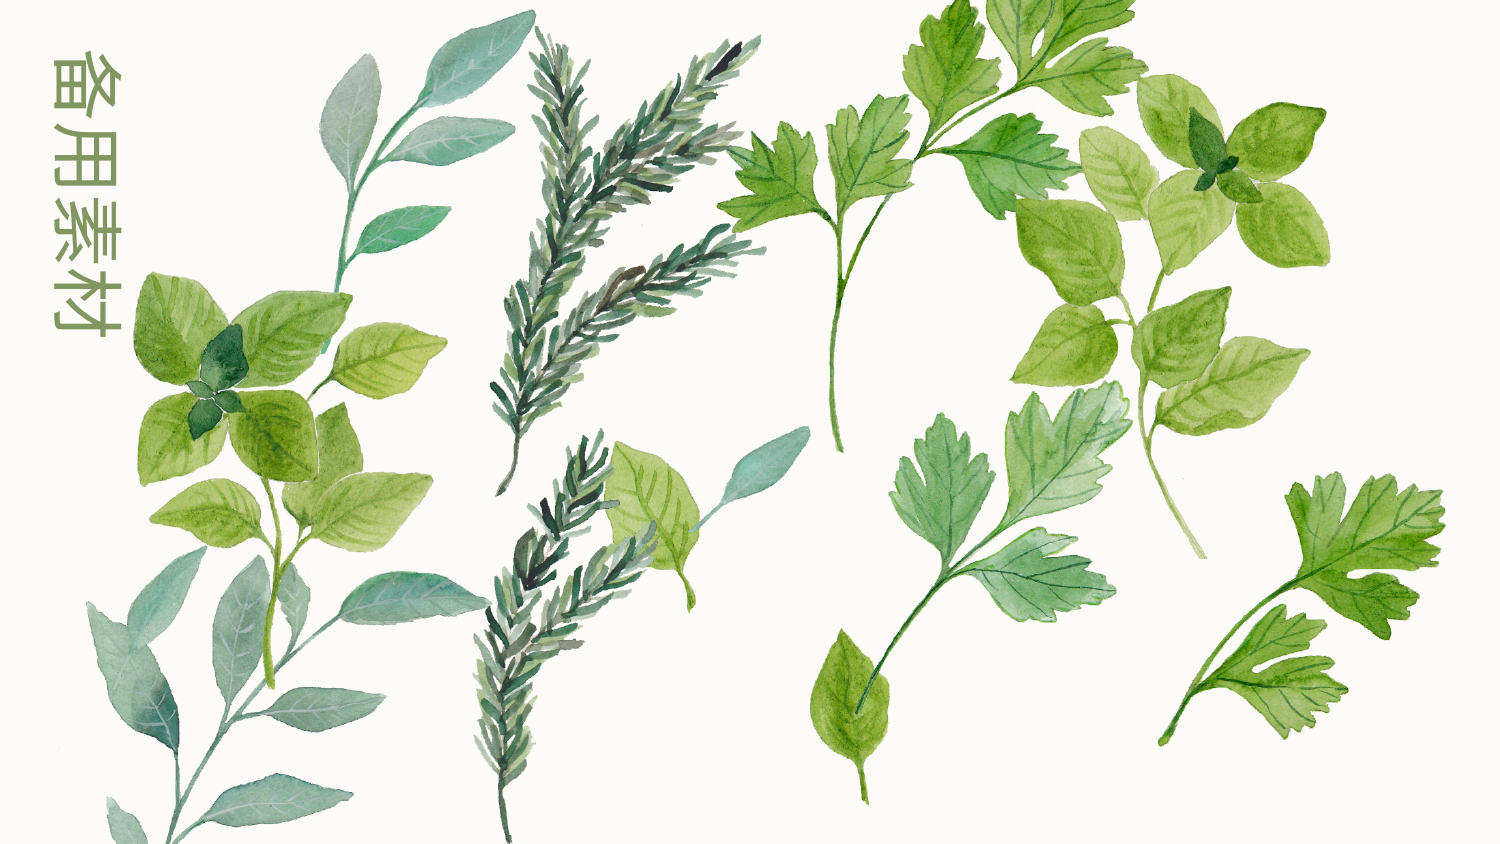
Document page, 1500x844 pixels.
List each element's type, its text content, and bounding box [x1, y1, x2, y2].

picture [0, 0, 1500, 844]
text_box 备用素材 [22, 33, 115, 186]
